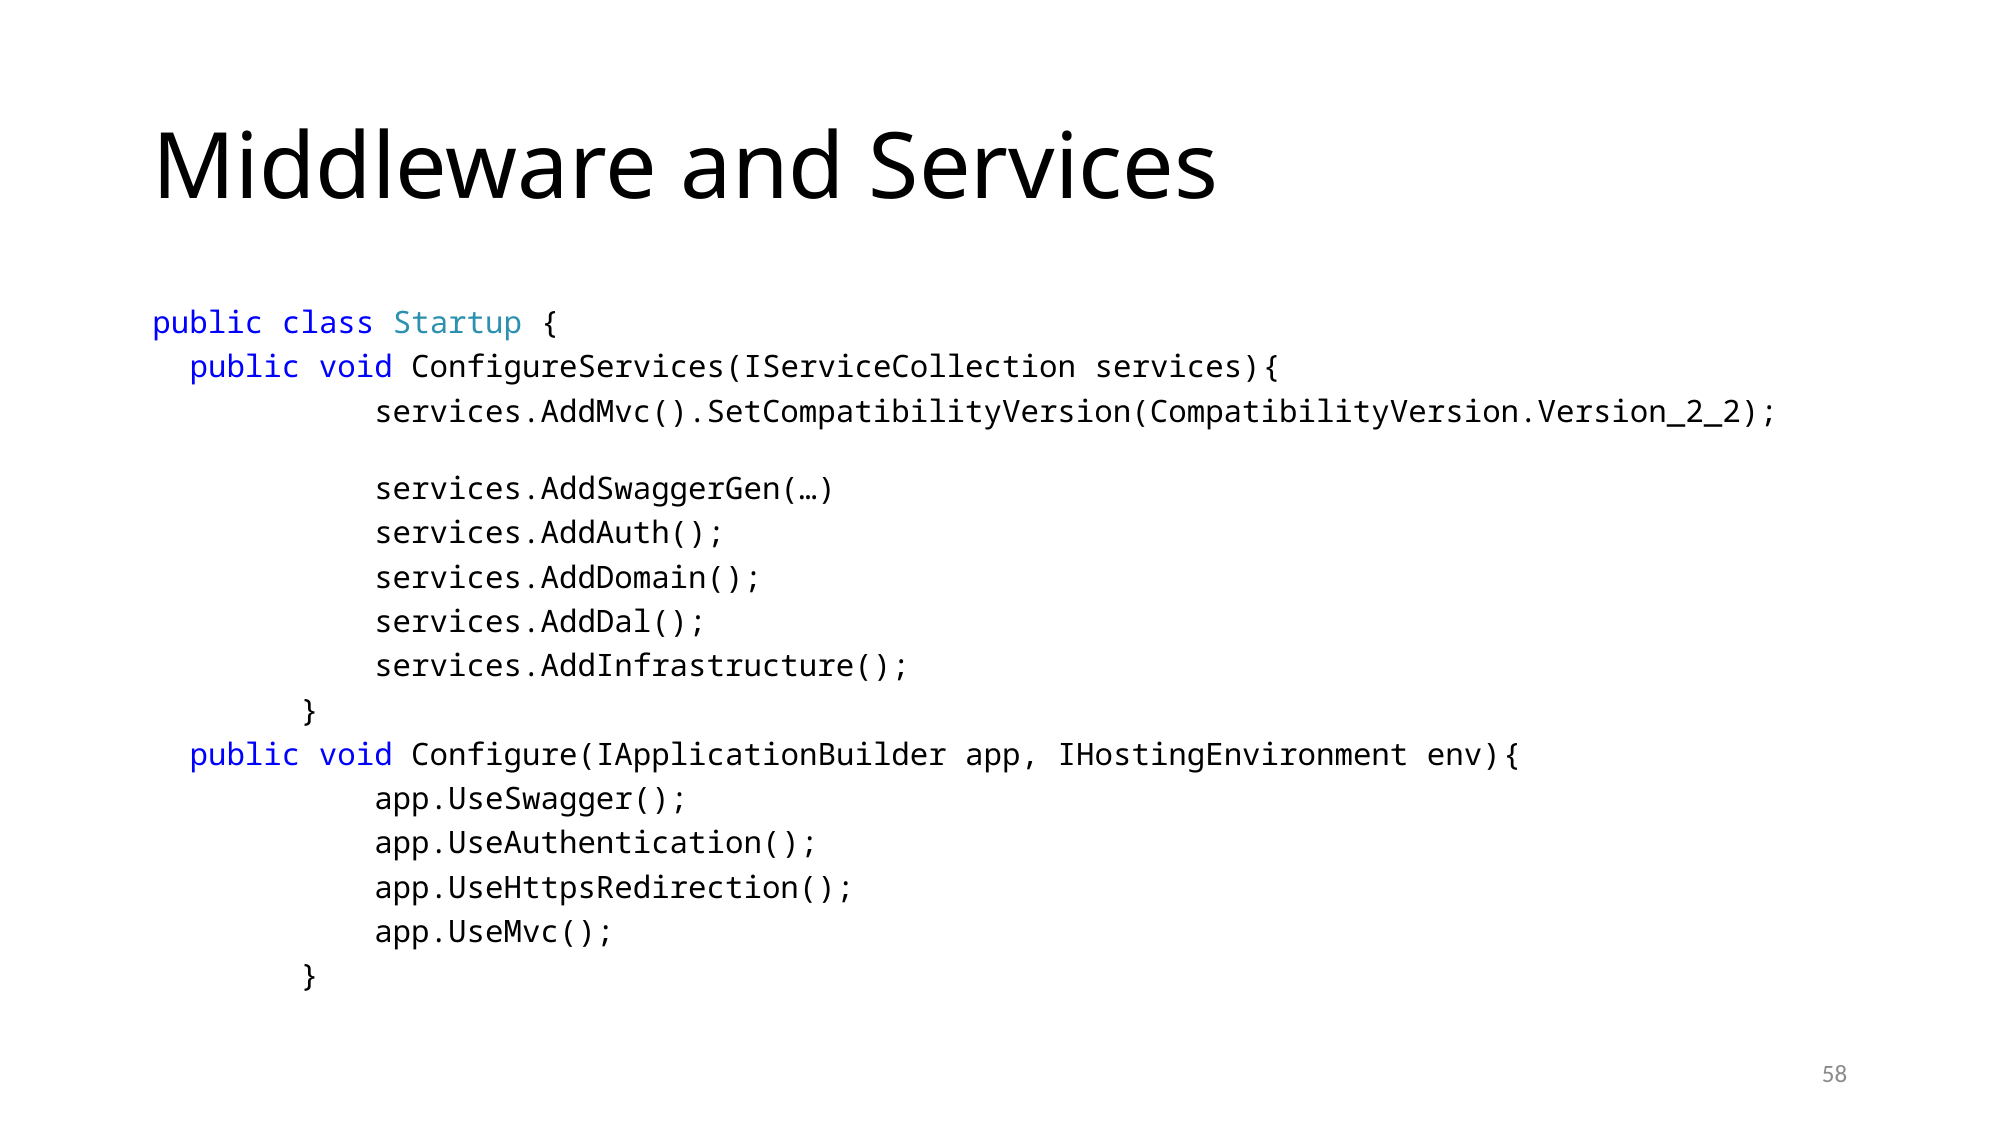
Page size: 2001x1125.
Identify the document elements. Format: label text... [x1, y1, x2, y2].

title Middleware and Services [137, 59, 1863, 278]
list public class Startup { public void ConfigureServices(IServiceCollection services){ services.AddMvc().SetCompatibilityVersion(CompatibilityVersion.Version_2_2); services.AddSwaggerGen(…) services.AddAuth(); services.AddDomain(); services.AddDal(); services.AddInfrastructure(); } public void Configure(IApplicationBuilder app, IHostingEnvironment env){ app.UseSwagger(); app.UseAuthentication(); app.UseHttpsRedirection(); app.UseMvc(); } [137, 299, 1863, 1014]
slide_number 58 [1412, 1042, 1863, 1103]
